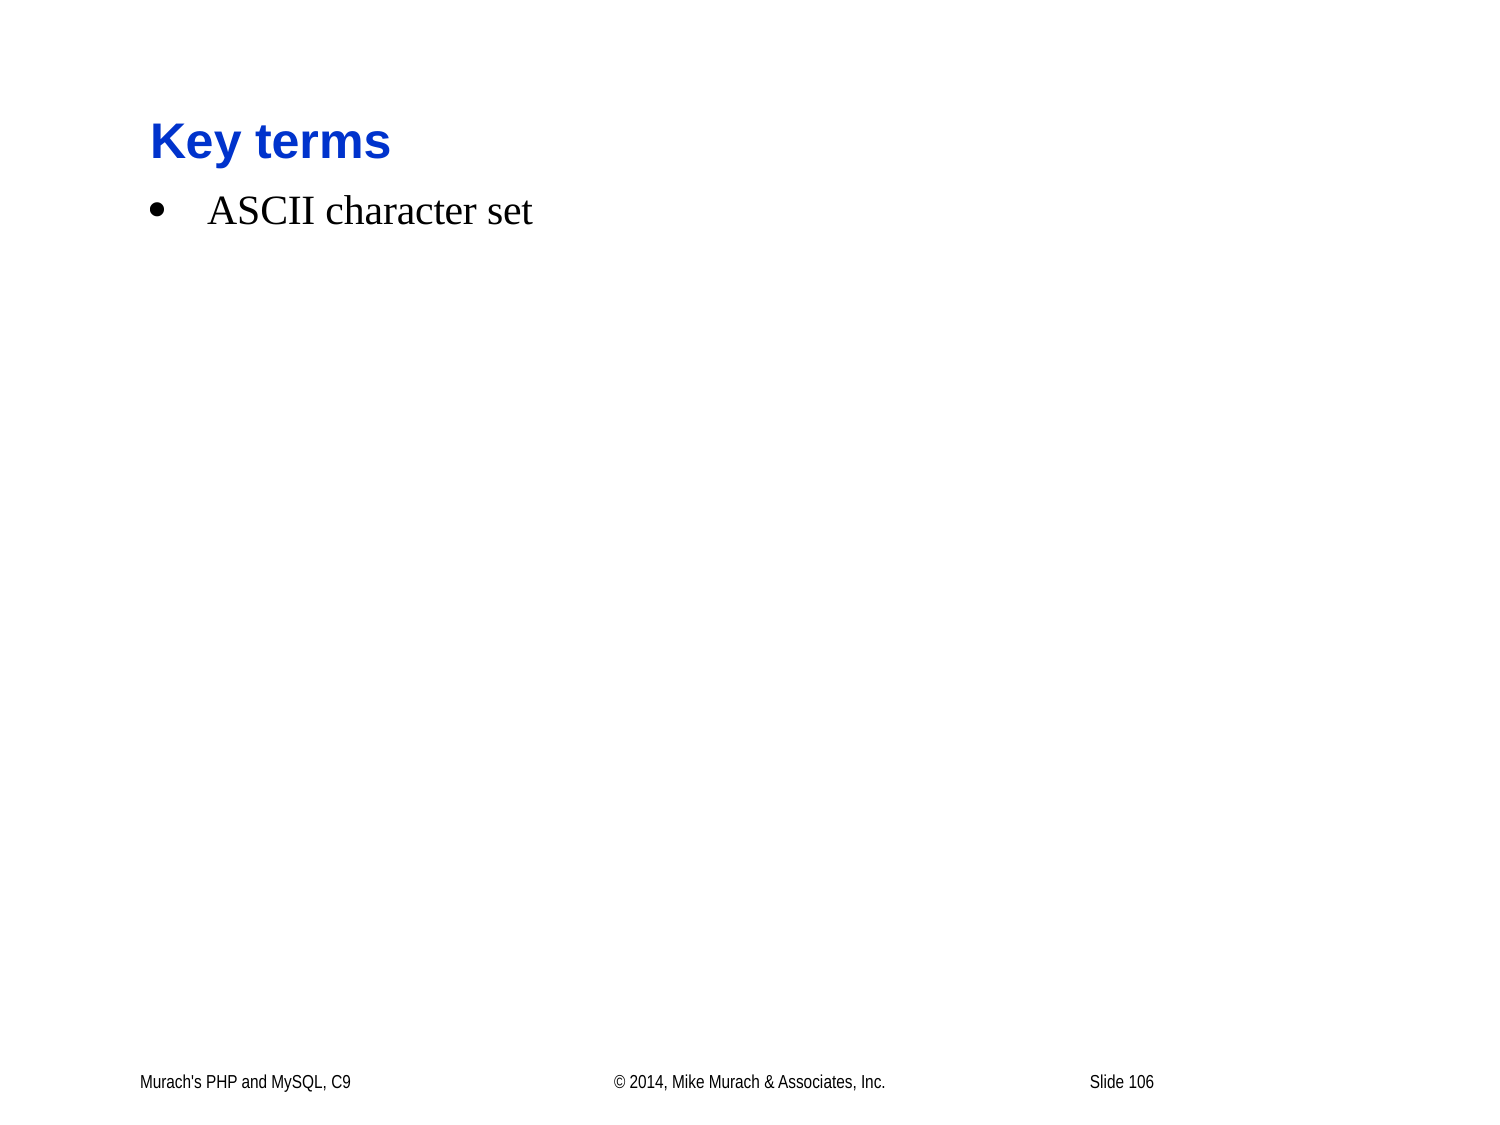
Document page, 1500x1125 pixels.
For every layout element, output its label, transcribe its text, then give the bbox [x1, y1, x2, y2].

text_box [149, 112, 1128, 183]
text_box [149, 182, 1351, 826]
slide_number Slide 106 [1074, 1025, 1388, 1100]
footer © 2014, Mike Murach & Associates, Inc. [474, 1025, 1025, 1100]
slide_number Murach's PHP and MySQL, C9 [125, 1025, 450, 1100]
